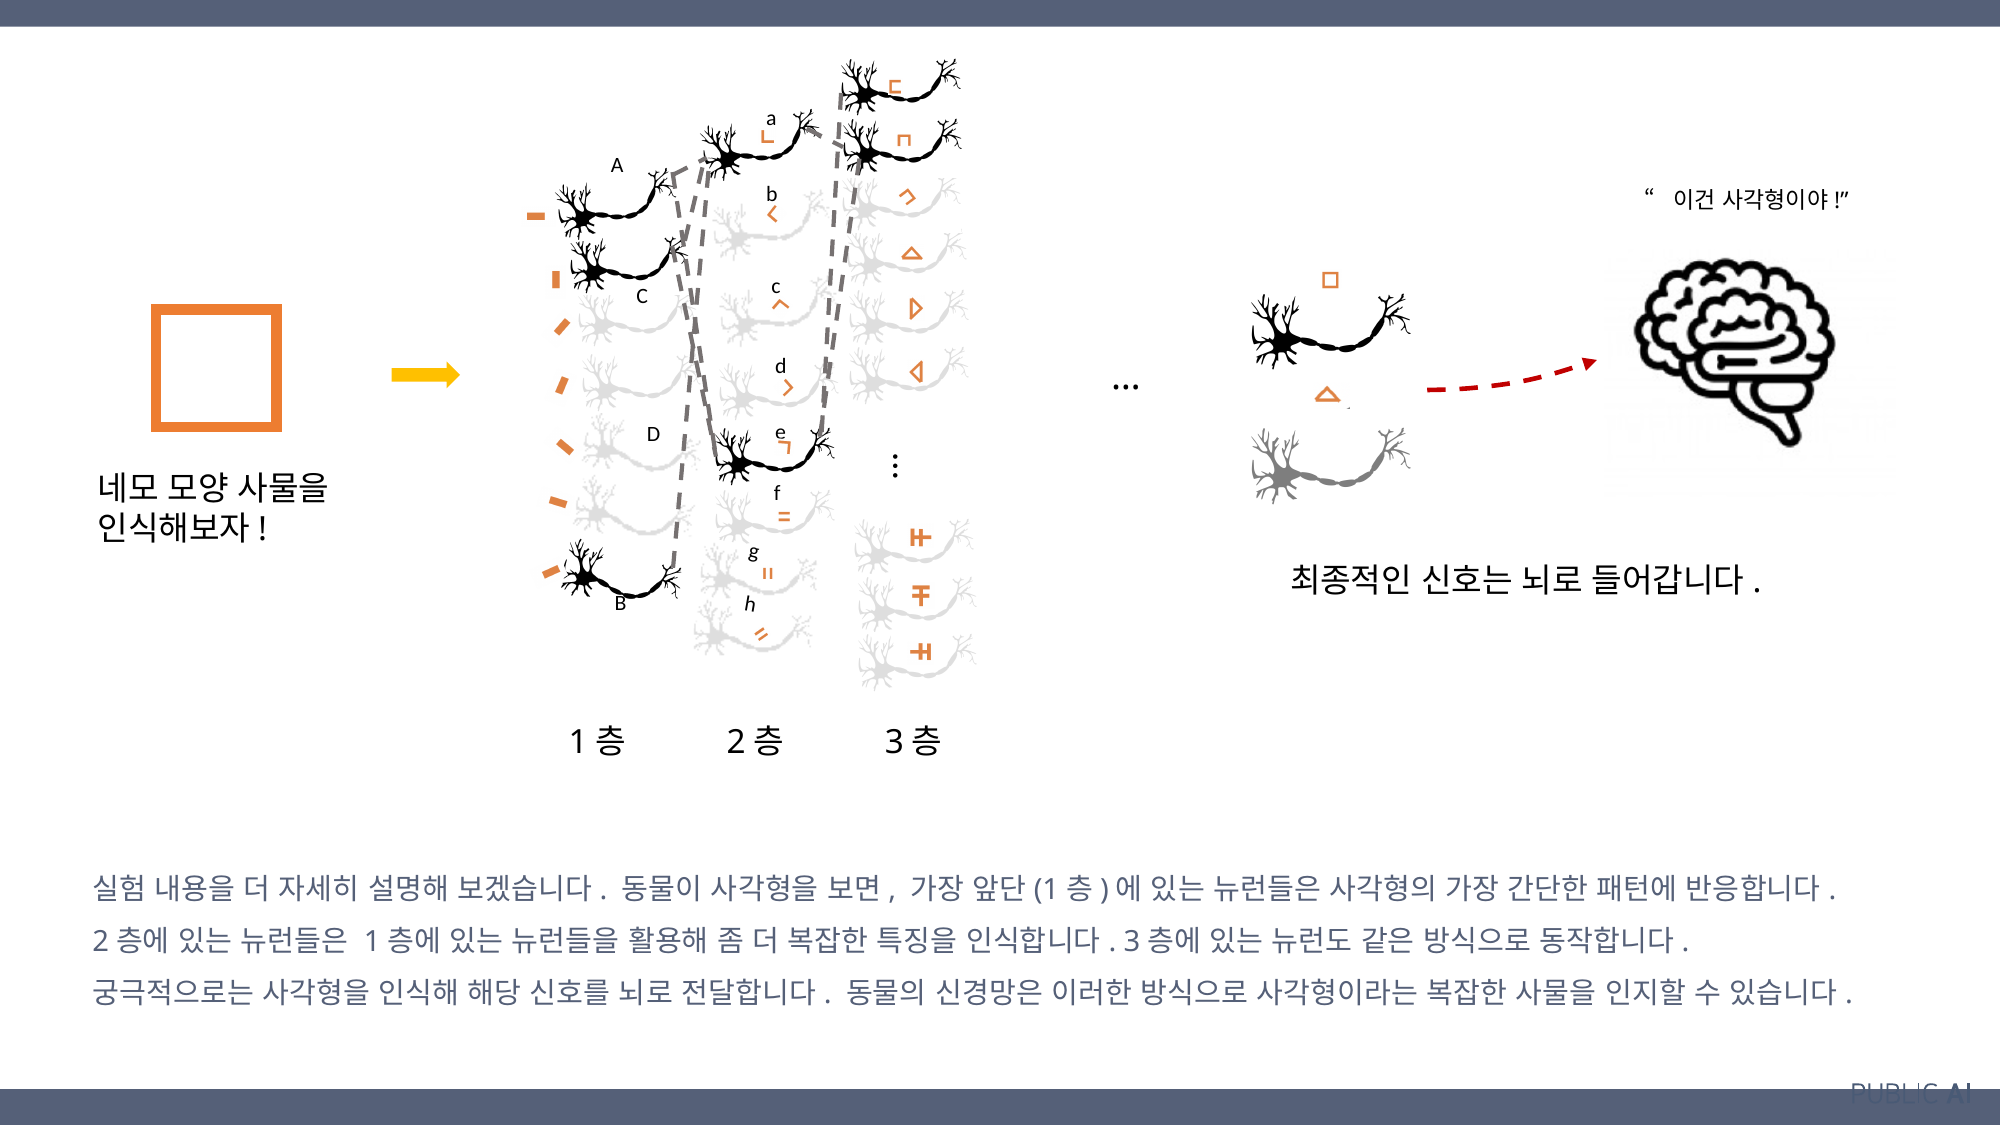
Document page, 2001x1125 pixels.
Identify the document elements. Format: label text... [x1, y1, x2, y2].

text_box 실험 내용을 더 자세히 설명해 보겠습니다. 동물이 사각형을 보면, 가장 앞단(1층)에 있는 뉴런들은 사각형의 가장 간단한 패턴에 반응합니다. 2층에 있는 뉴런들은 1층에 있는 뉴런들을 활용해 좀 더 복잡한 특징을 인식합니다. 3층에 있는 뉴런도 같은 방식으로 동작합니다. 궁극적으로는 사각형을 인식해 해당 신호를 뇌로 전달합니다. 동물의 신경망은 이러한 방식으로 사각형이라는 복잡한 사물을 인지할 수 있습니다. [77, 845, 1923, 1018]
text_box [155, 309, 277, 428]
text_box 1층 [553, 712, 641, 768]
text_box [1251, 269, 1411, 508]
text_box … [1096, 344, 1153, 405]
text_box [1427, 357, 1597, 392]
text_box 최종적인 신호는 뇌로 들어갑니다. [1275, 551, 1777, 607]
text_box 2층 [711, 712, 799, 768]
text_box [390, 358, 462, 391]
text_box 네모 모양 사물을 인식해보자! [82, 459, 354, 555]
text_box 3층 [870, 712, 957, 768]
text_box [521, 56, 977, 694]
picture [1604, 249, 1896, 501]
text_box “이건 사각형이야!” [1630, 178, 1864, 221]
